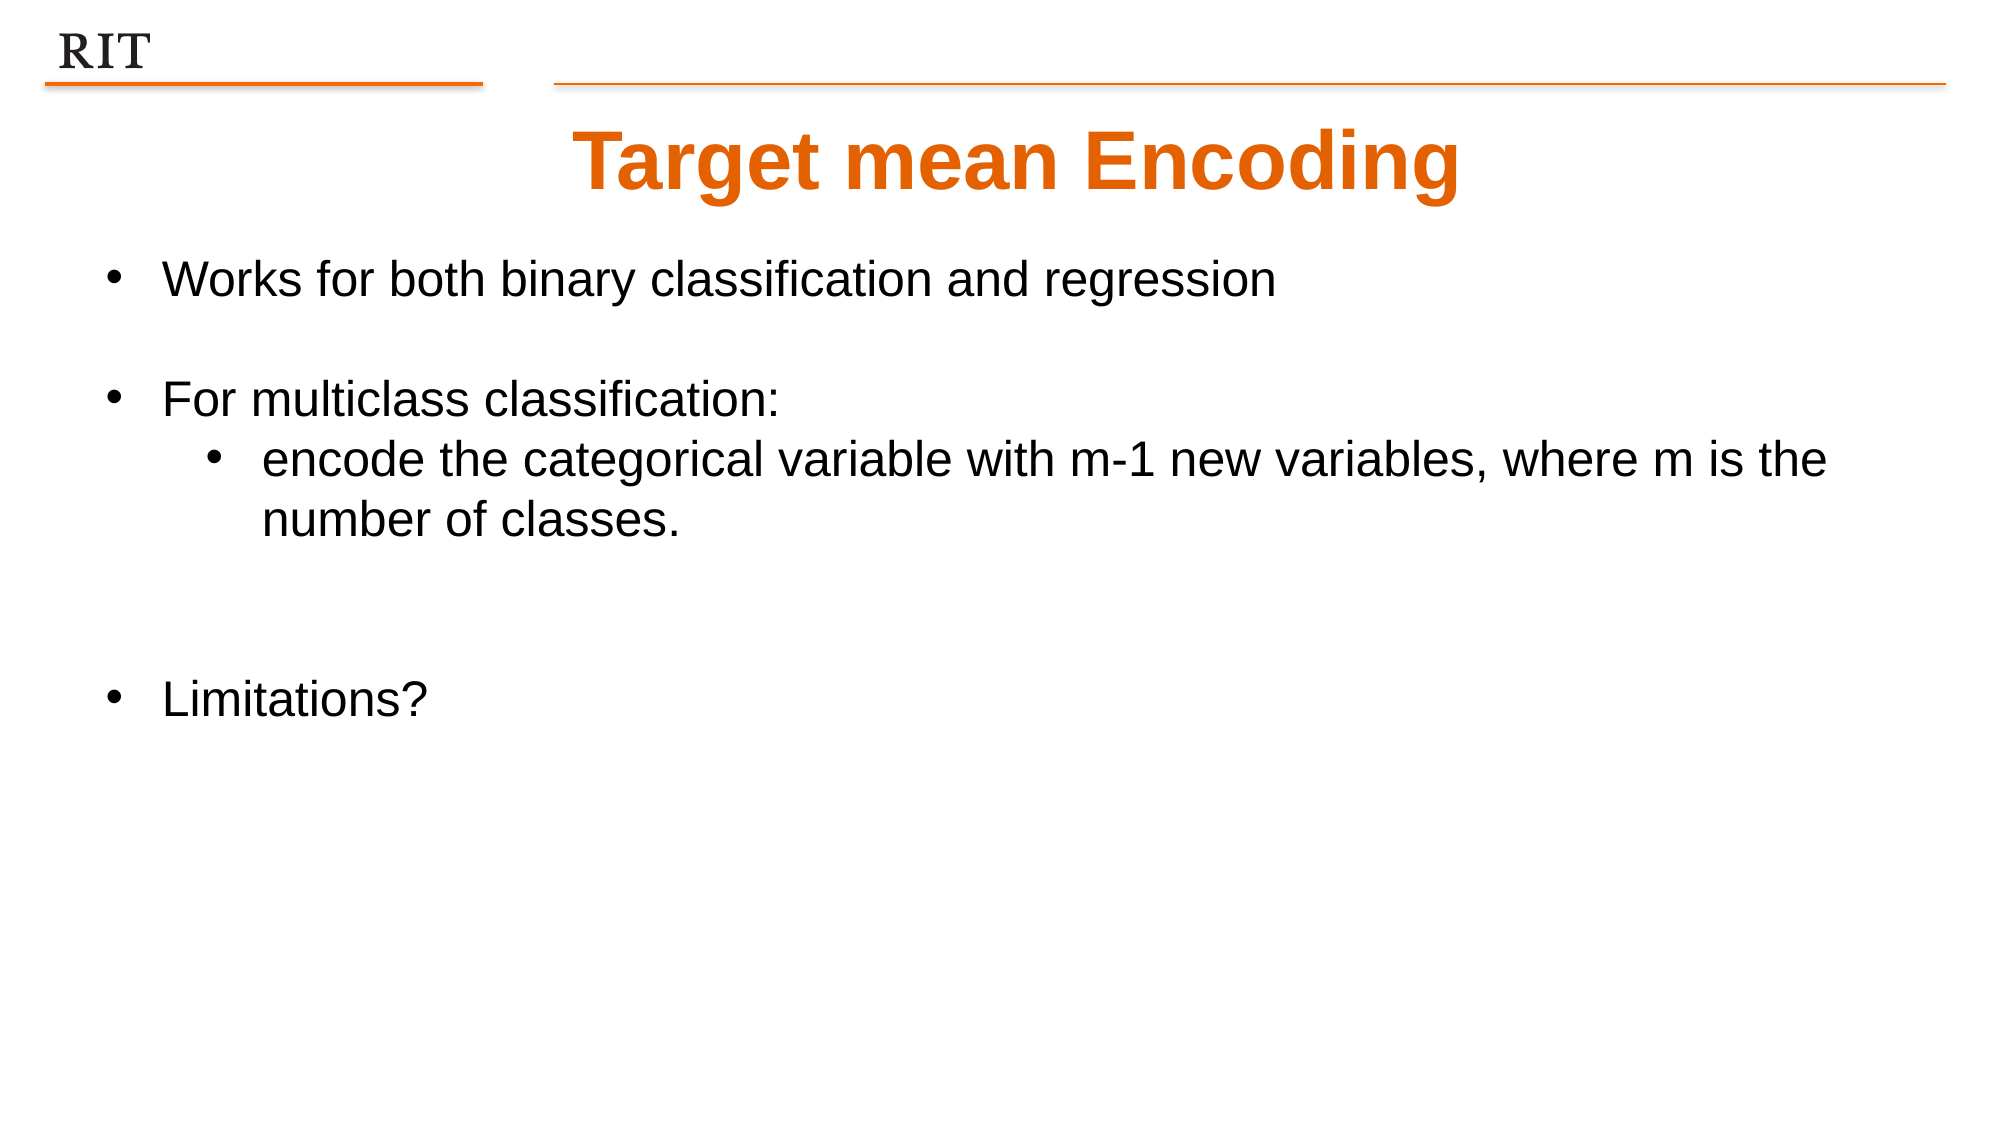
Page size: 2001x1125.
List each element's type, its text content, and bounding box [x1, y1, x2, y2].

text_box Works for both binary classification and regression For multiclass classification: encode the categorical variable with m-1 new variables, where m is the number of classes. Limitations? [85, 226, 1936, 912]
title Target mean Encoding [117, 114, 1918, 198]
